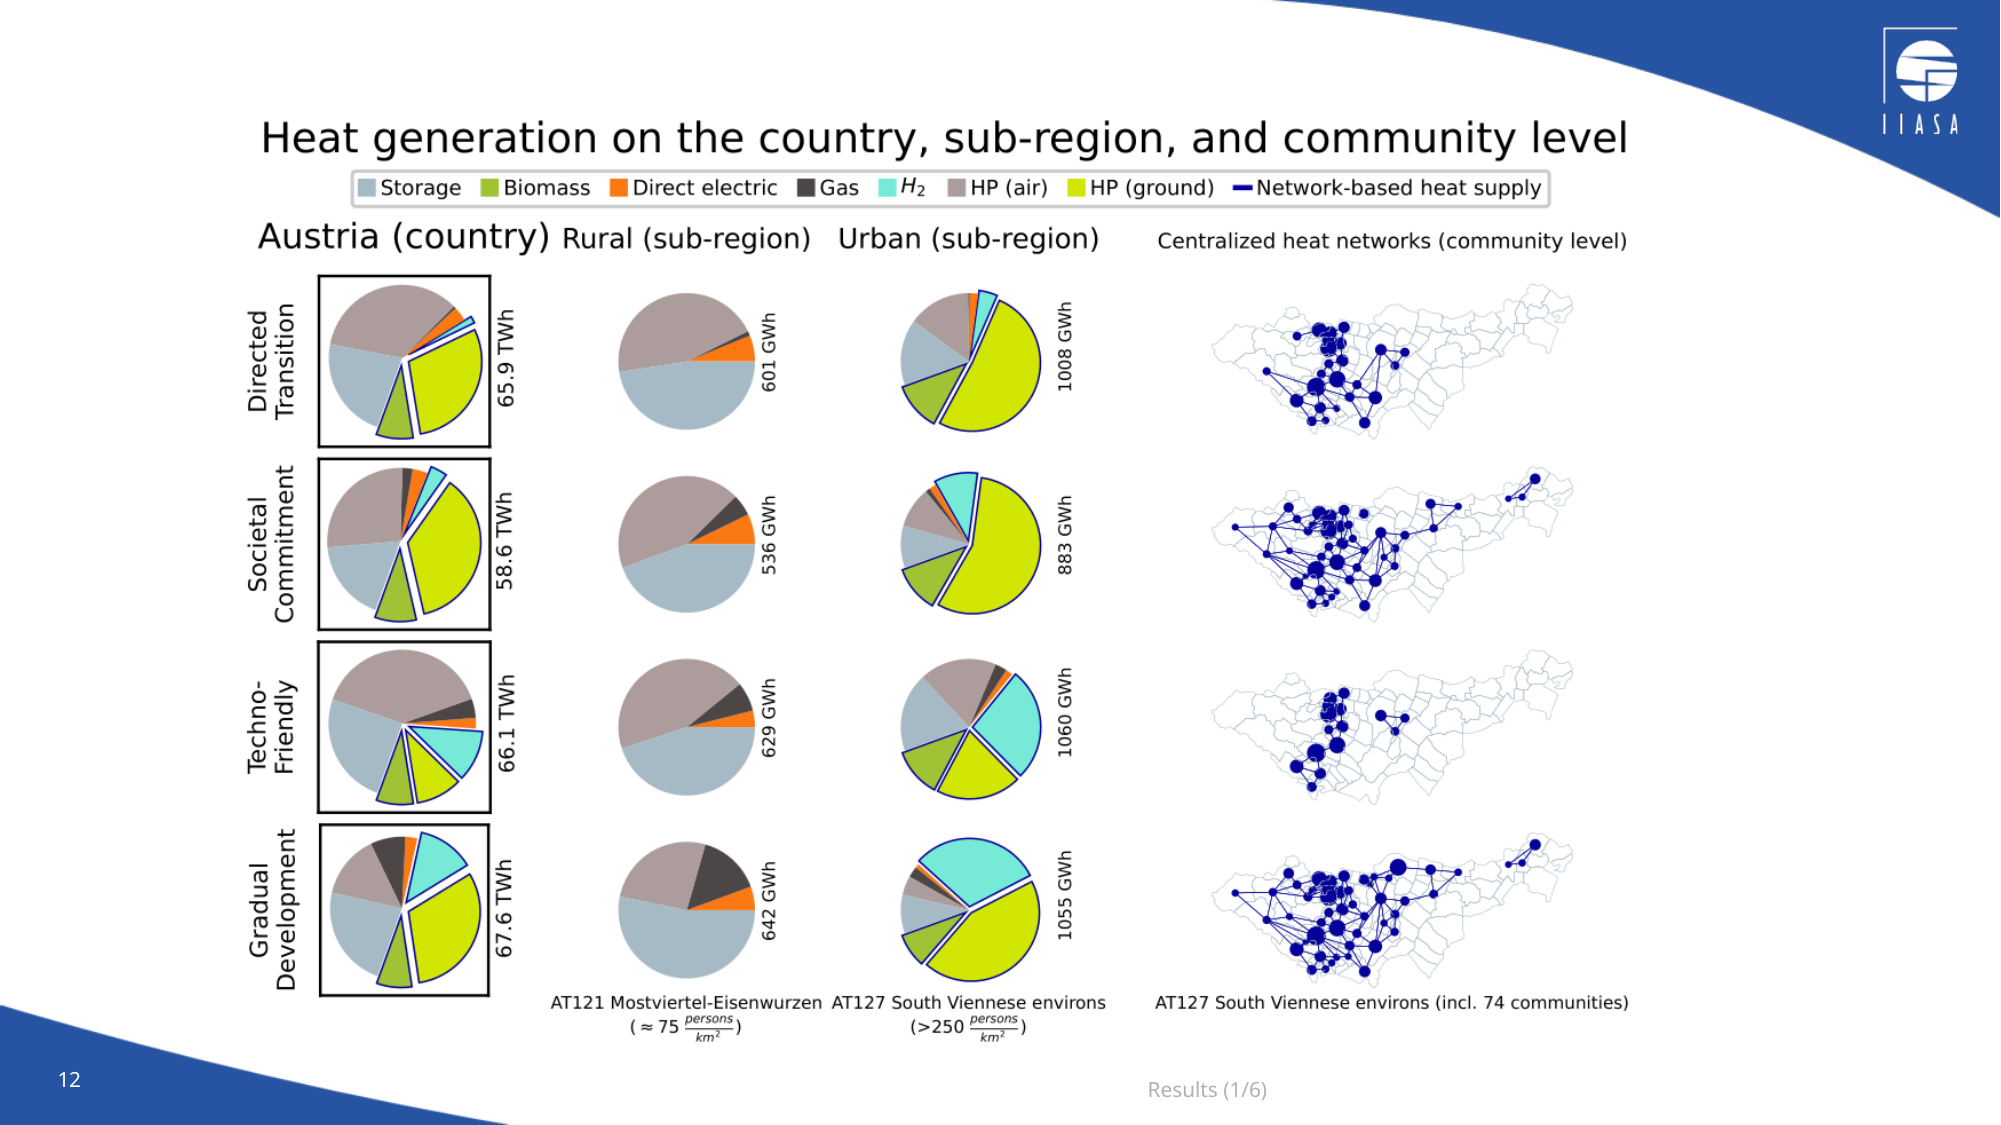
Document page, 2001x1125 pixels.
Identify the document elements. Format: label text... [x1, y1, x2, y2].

slide_number 12 [42, 1042, 493, 1102]
footer Results (1/6) [444, 1068, 1970, 1109]
picture [0, 0, 2000, 1125]
